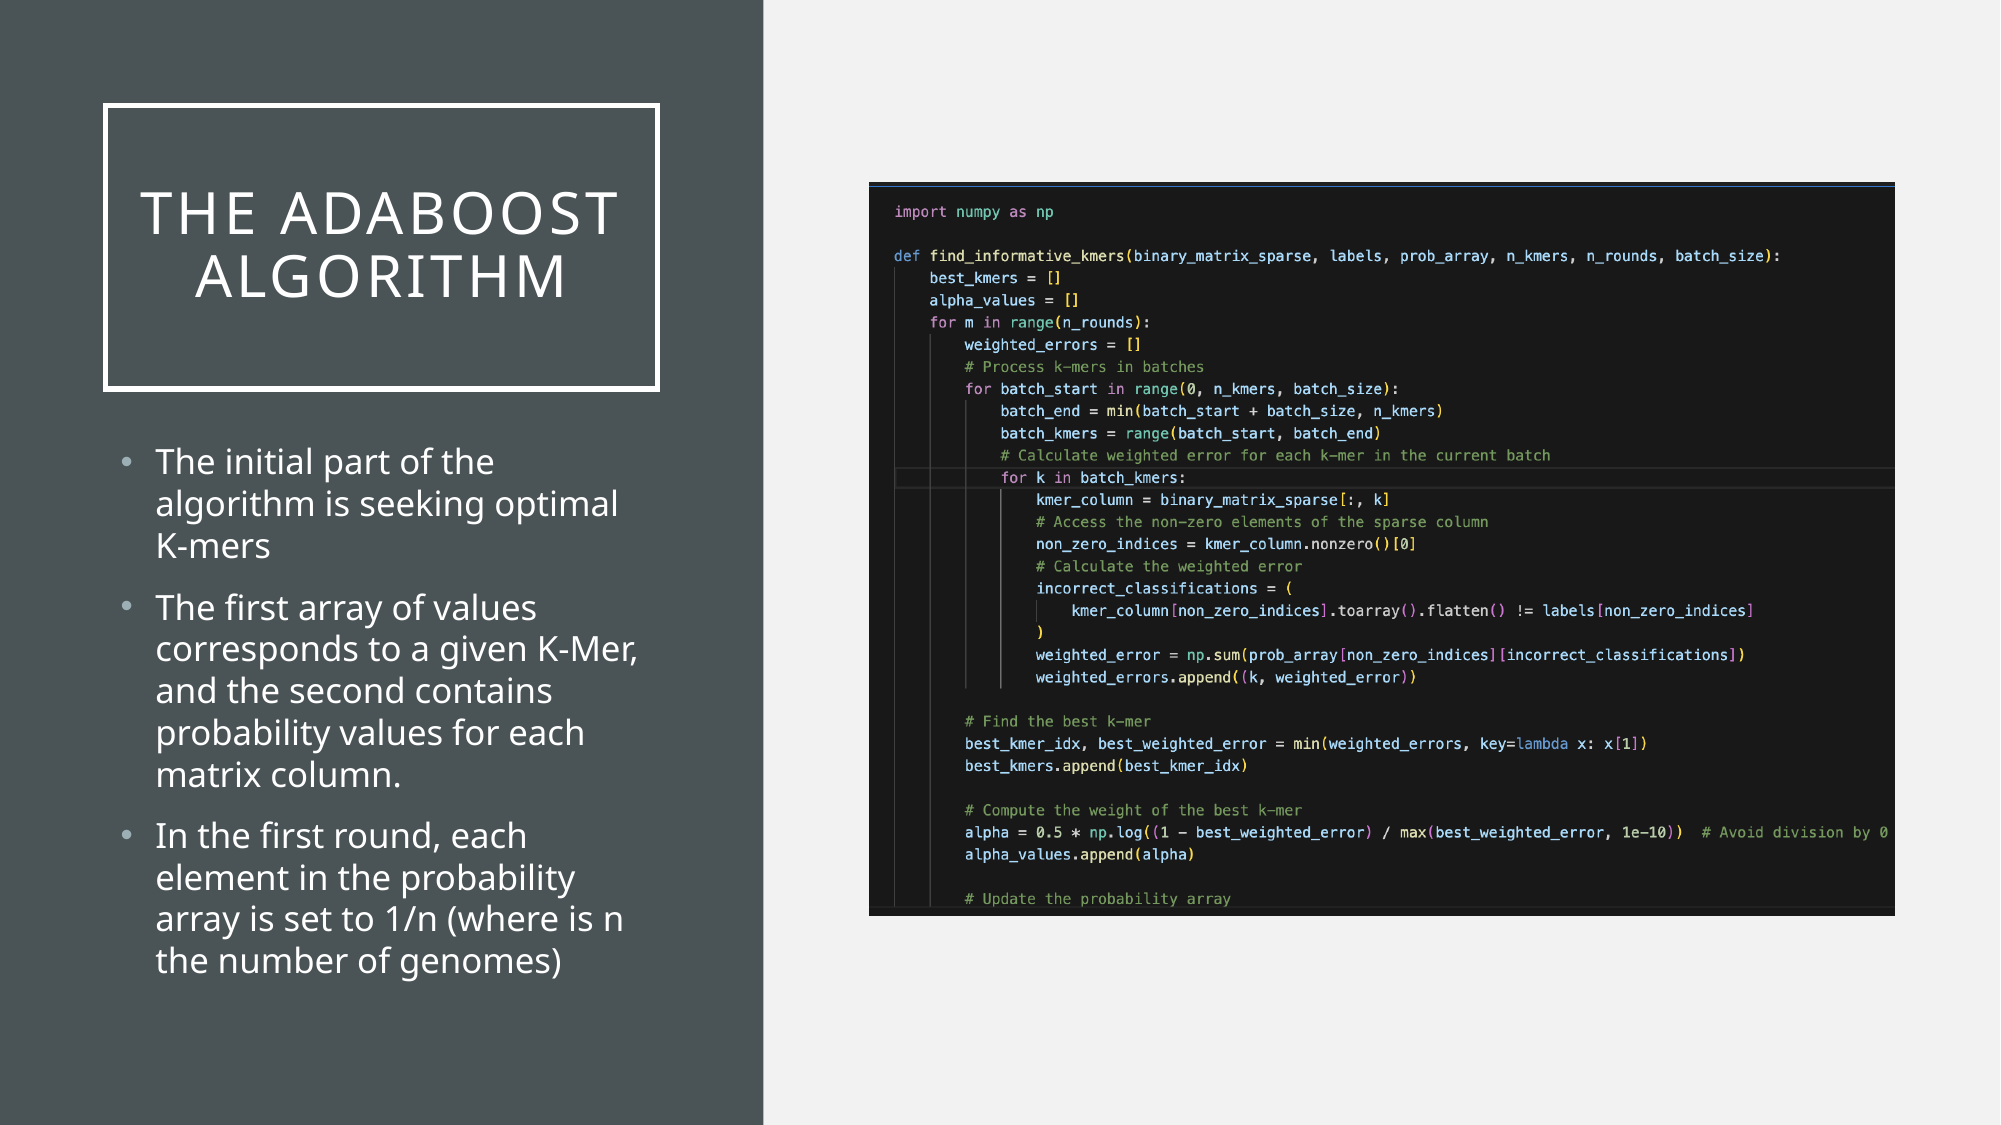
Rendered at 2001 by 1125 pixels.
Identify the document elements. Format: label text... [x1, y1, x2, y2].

list The initial part of the algorithm is seeking optimal K-mers The first array of values corresponds to a given K-Mer, and the second contains probability values for each matrix column. In the first round, each element in the probability array is set to 1/n (where is n the number of genomes) [105, 432, 658, 994]
text_box [764, 0, 2000, 1125]
picture [869, 182, 1895, 916]
title The adaboost algorithm [103, 103, 660, 392]
text_box [0, 0, 764, 1125]
